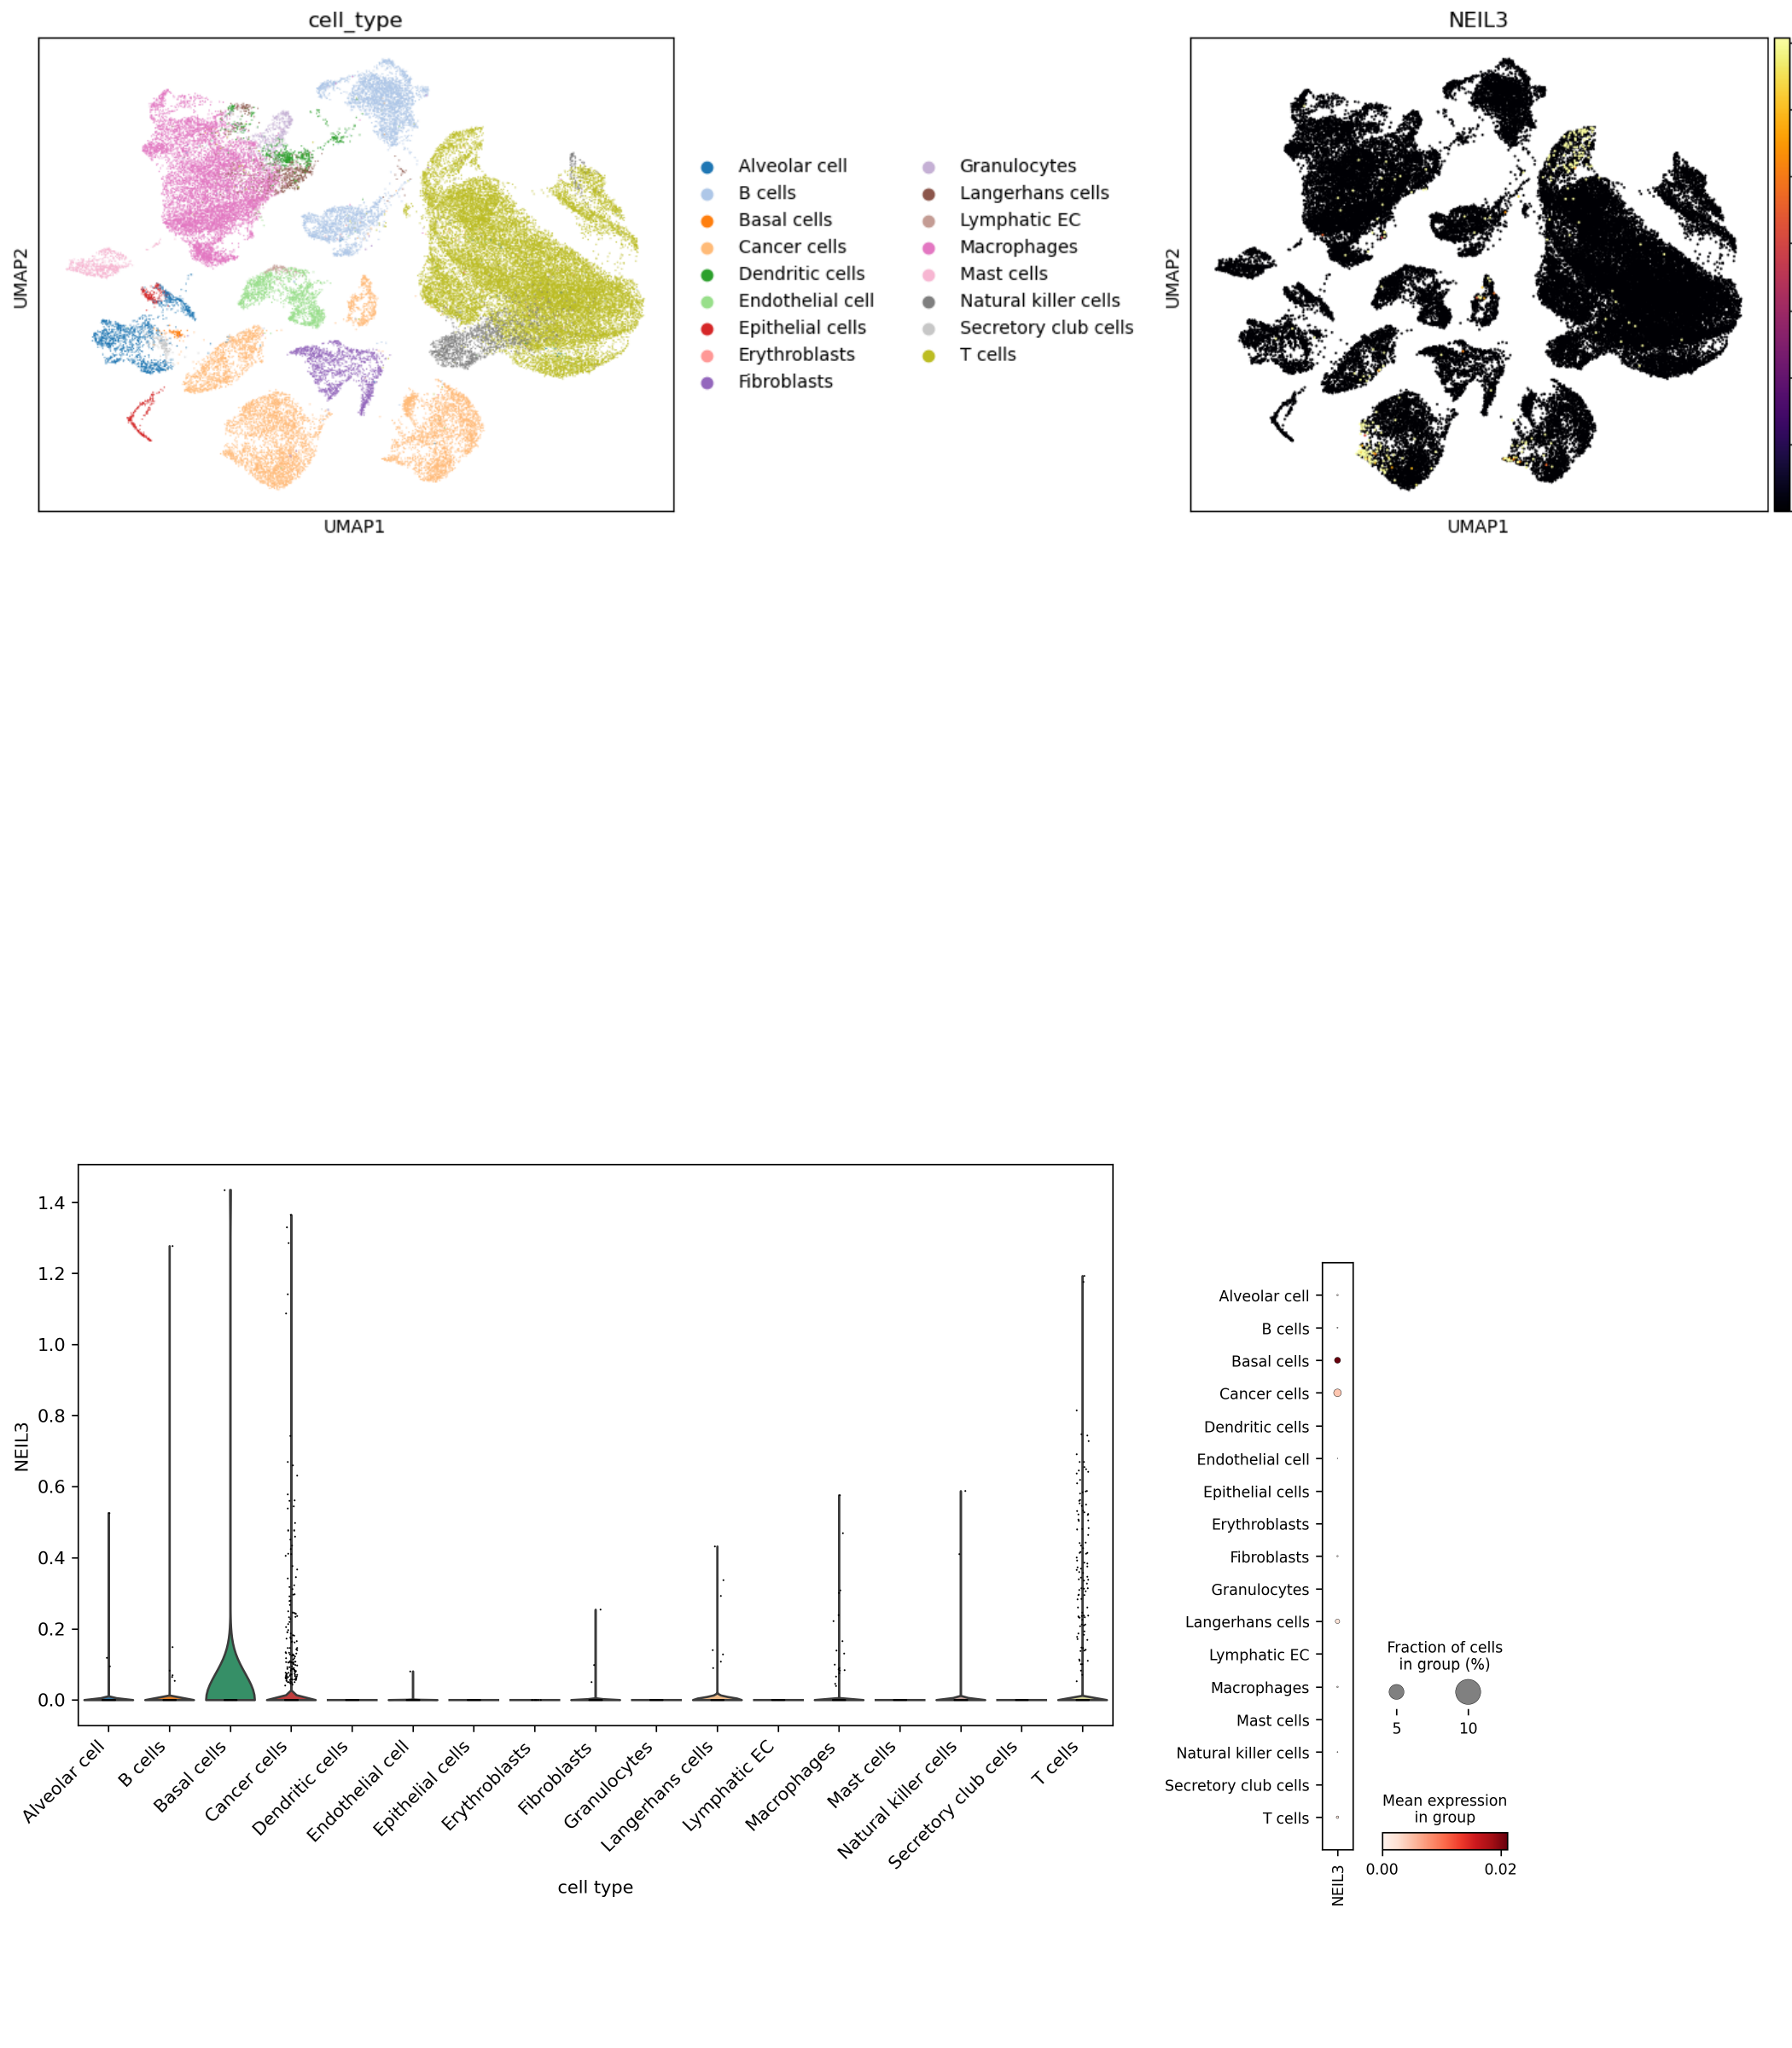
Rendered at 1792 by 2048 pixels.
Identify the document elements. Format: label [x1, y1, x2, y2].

picture [1151, 1151, 1531, 1917]
picture [0, 1151, 1126, 1911]
picture [0, 0, 1792, 550]
